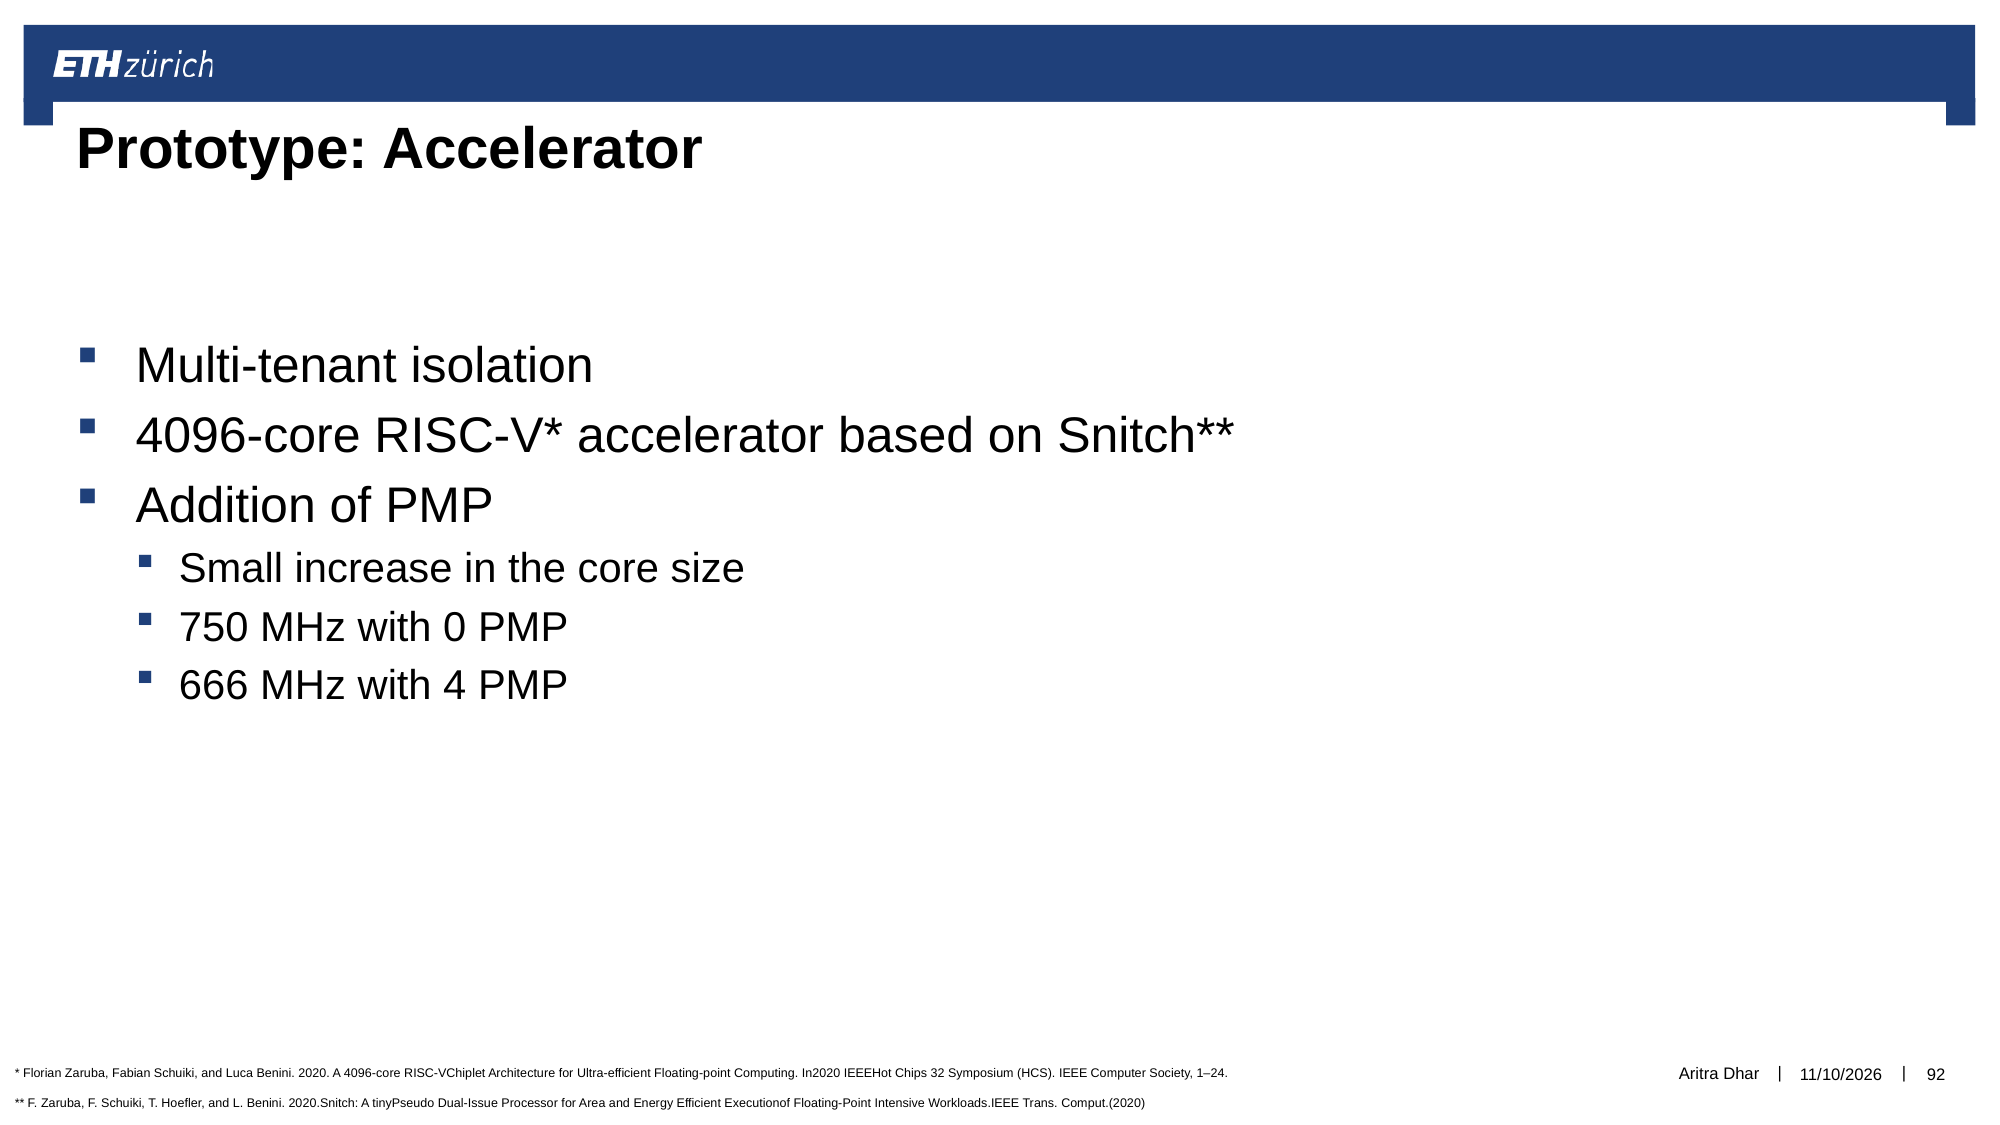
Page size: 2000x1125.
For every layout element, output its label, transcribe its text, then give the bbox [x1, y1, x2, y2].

slide_number 92 [1906, 1034, 1966, 1112]
footer Aritra Dhar [999, 1034, 1760, 1111]
list Multi-tenant isolation 4096-core RISC-V* accelerator based on Snitch** Addition of PMP Small increase in the core size 750 MHz with 0 PMP 666 MHz with 4 PMP [53, 332, 1946, 1023]
text_box * Florian Zaruba, Fabian Schuiki, and Luca Benini. 2020. A 4096-core RISC-VChiplet Architecture for Ultra-efficient Floating-point Computing. In2020 IEEEHot Chips 32 Symposium (HCS). IEEE Computer Society, 1–24. ** F. Zaruba, F. Schuiki, T. Hoefler, and L. Benini. 2020.Snitch: A tinyPseudo Dual-Issue Processor for Area and Energy Efficient Executionof Floating-Point Intensive Workloads.IEEE Trans. Comput.(2020) [0, 1057, 1413, 1118]
title Prototype: Accelerator [53, 101, 1946, 262]
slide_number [1790, 1034, 1892, 1112]
